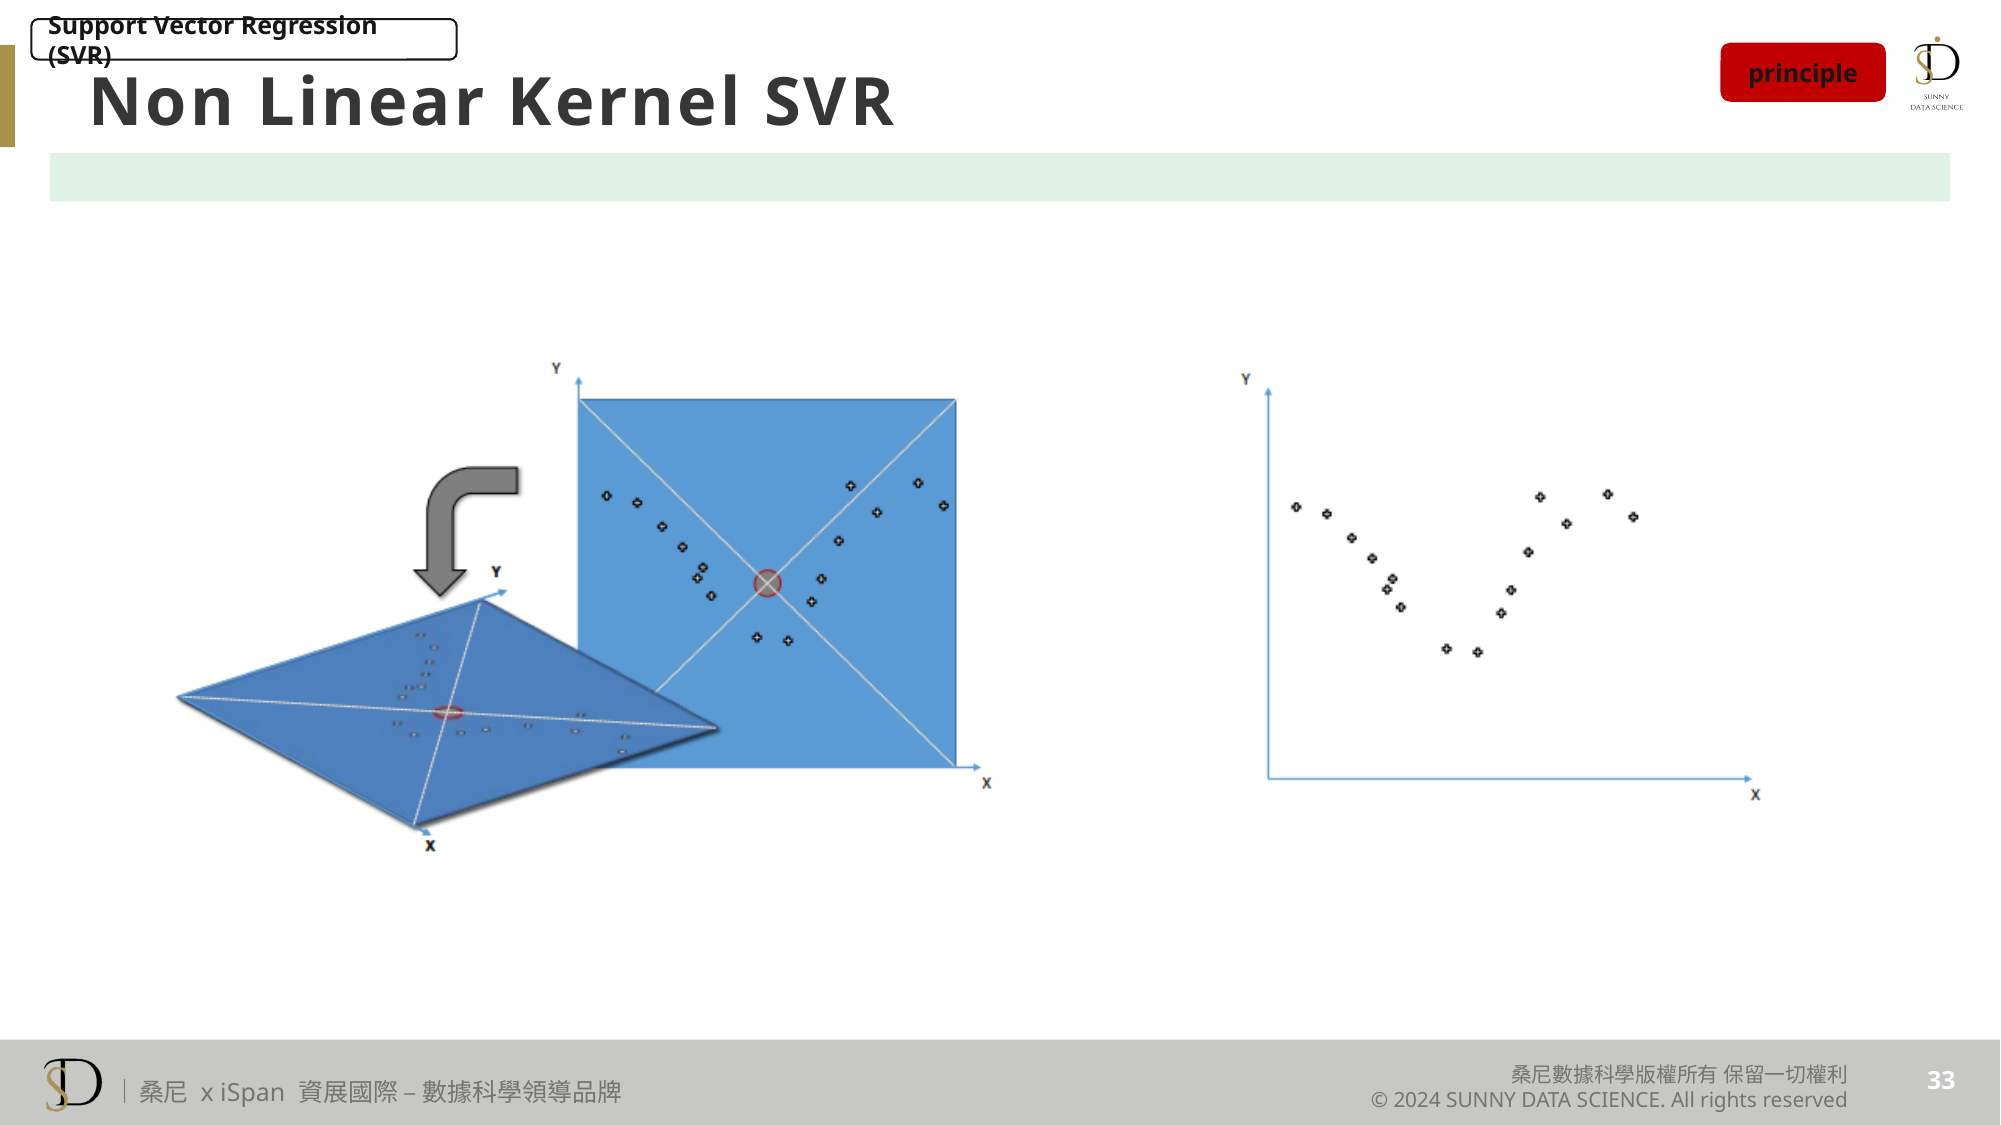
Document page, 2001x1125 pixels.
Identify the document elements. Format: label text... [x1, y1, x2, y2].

picture [1224, 349, 1795, 813]
picture [0, 1020, 145, 1125]
text_box Non Linear Kernel SVR [73, 39, 1937, 152]
picture [173, 349, 999, 854]
picture [1880, 14, 1993, 127]
text_box [49, 152, 1951, 202]
text_box principle [1719, 41, 1887, 103]
text_box Support Vector Regression (SVR) [30, 18, 458, 61]
